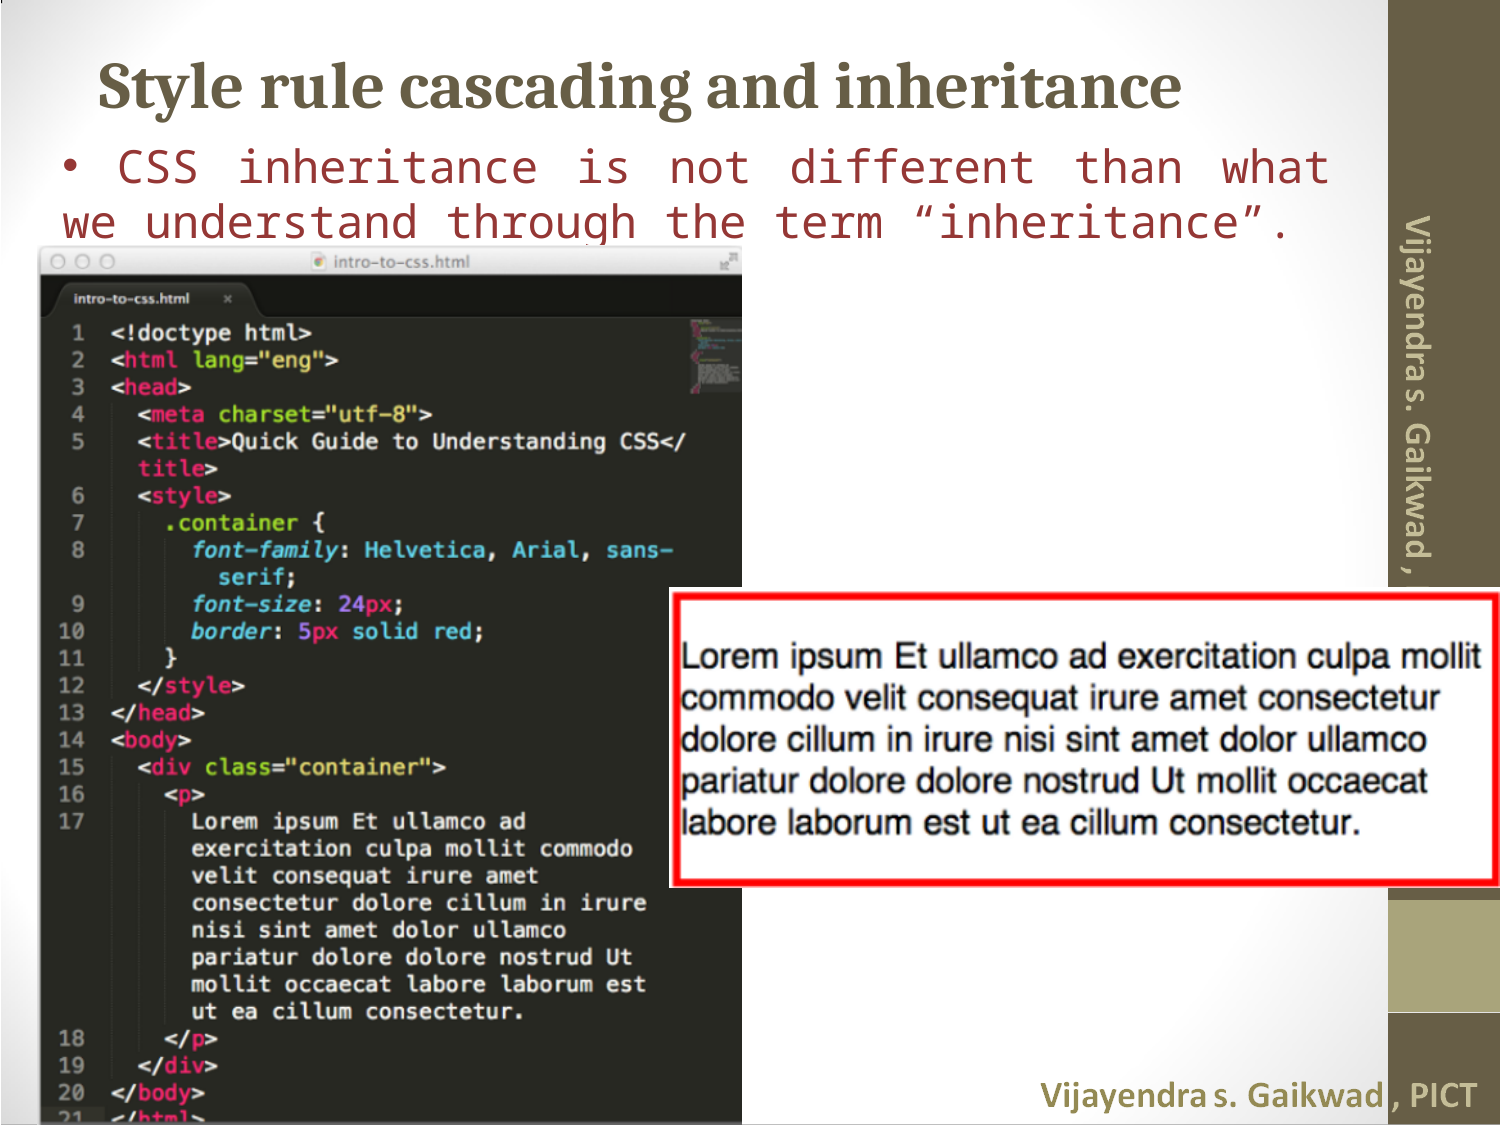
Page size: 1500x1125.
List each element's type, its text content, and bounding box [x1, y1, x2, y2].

list CSS inheritance is not different than what we understand through the term “inheritance”. [62, 137, 1332, 305]
title Style rule cascading and inheritance [75, 24, 1325, 126]
picture [0, 0, 1500, 1125]
